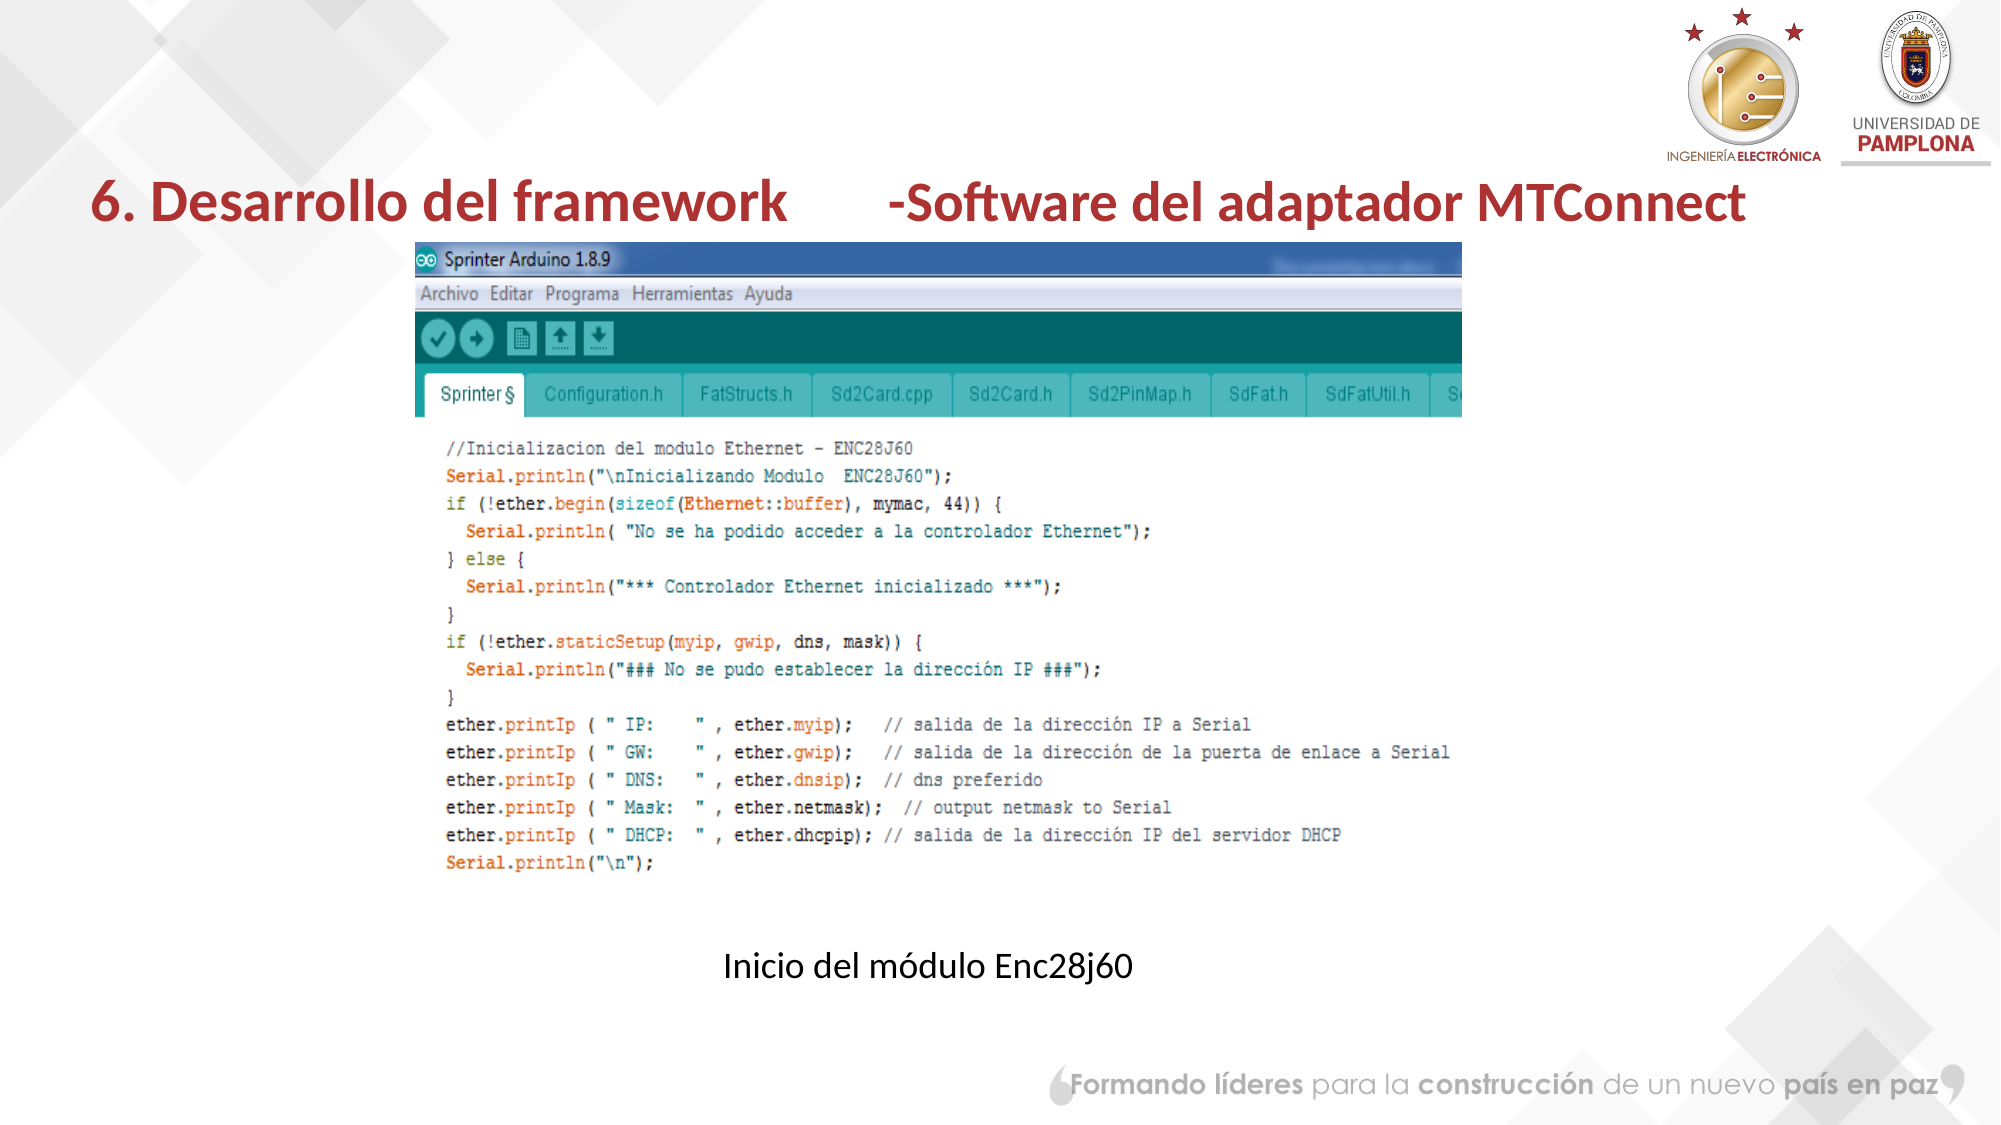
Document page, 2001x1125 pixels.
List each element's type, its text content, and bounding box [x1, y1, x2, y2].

picture [0, 0, 2000, 1125]
title 6. Desarrollo del framework -Software del adaptador MTConnect [75, 130, 1801, 242]
text_box Inicio del módulo Enc28j60 [708, 933, 1169, 994]
